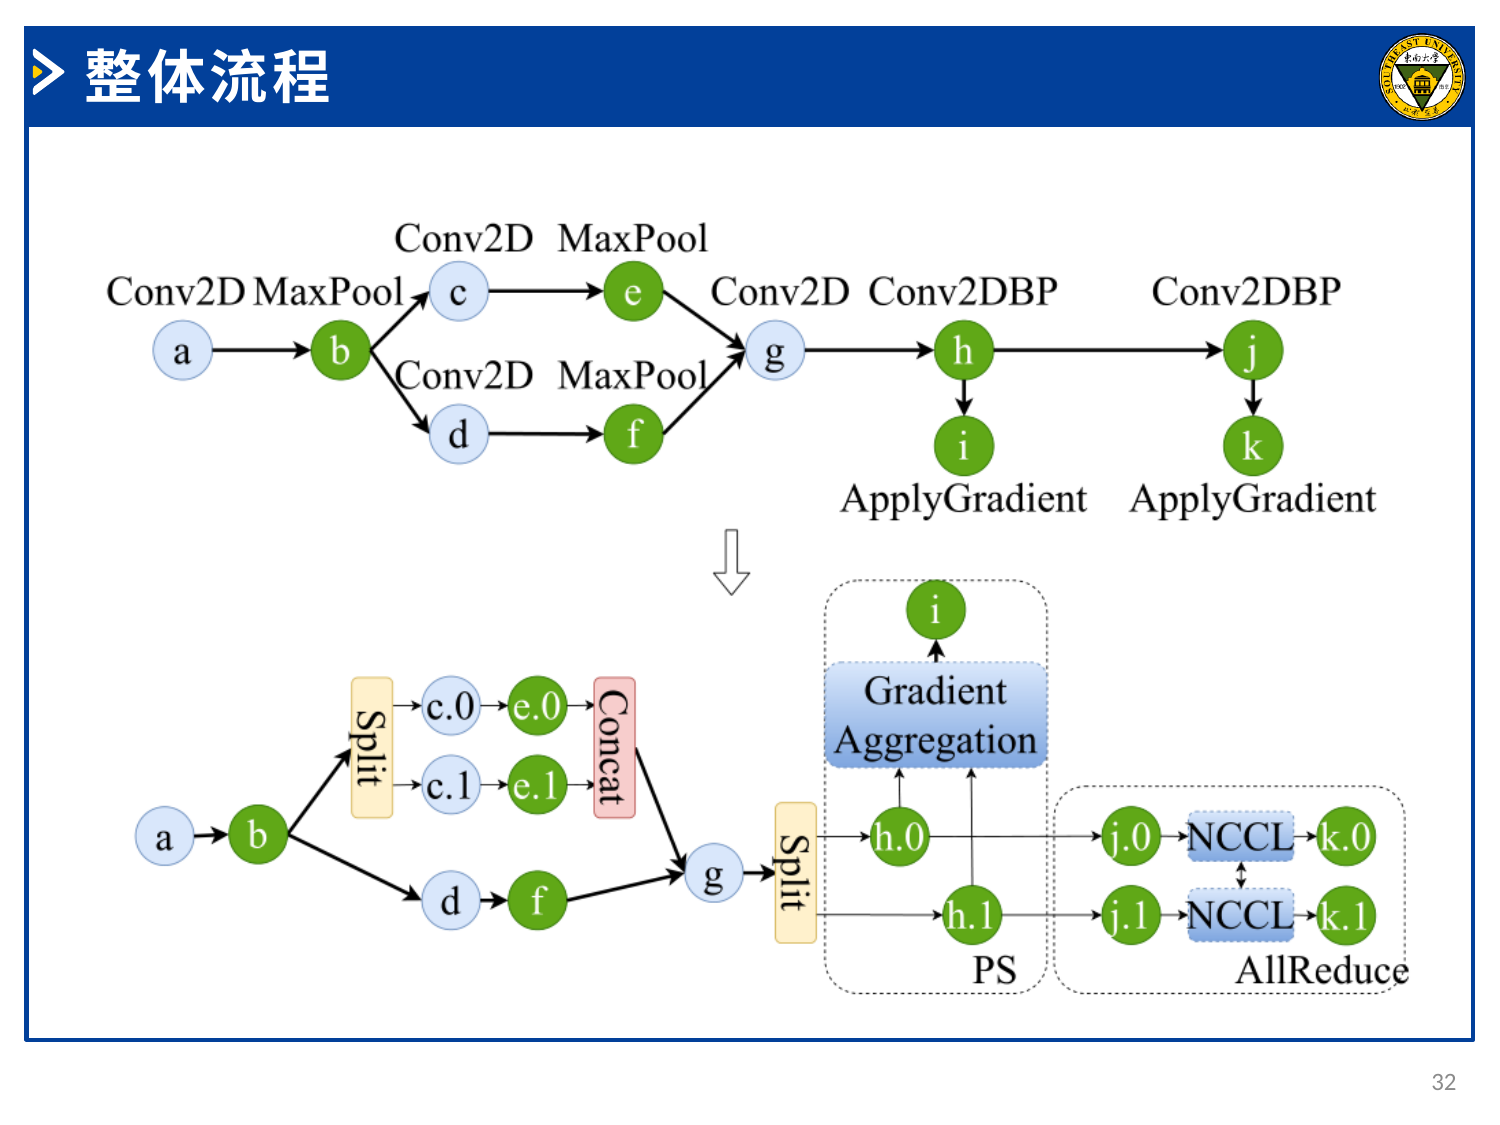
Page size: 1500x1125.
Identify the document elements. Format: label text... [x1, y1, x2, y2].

text_box 整体流程 [70, 32, 966, 118]
picture [1378, 33, 1467, 121]
slide_number 32 [1382, 1051, 1472, 1111]
picture [92, 202, 1451, 1023]
